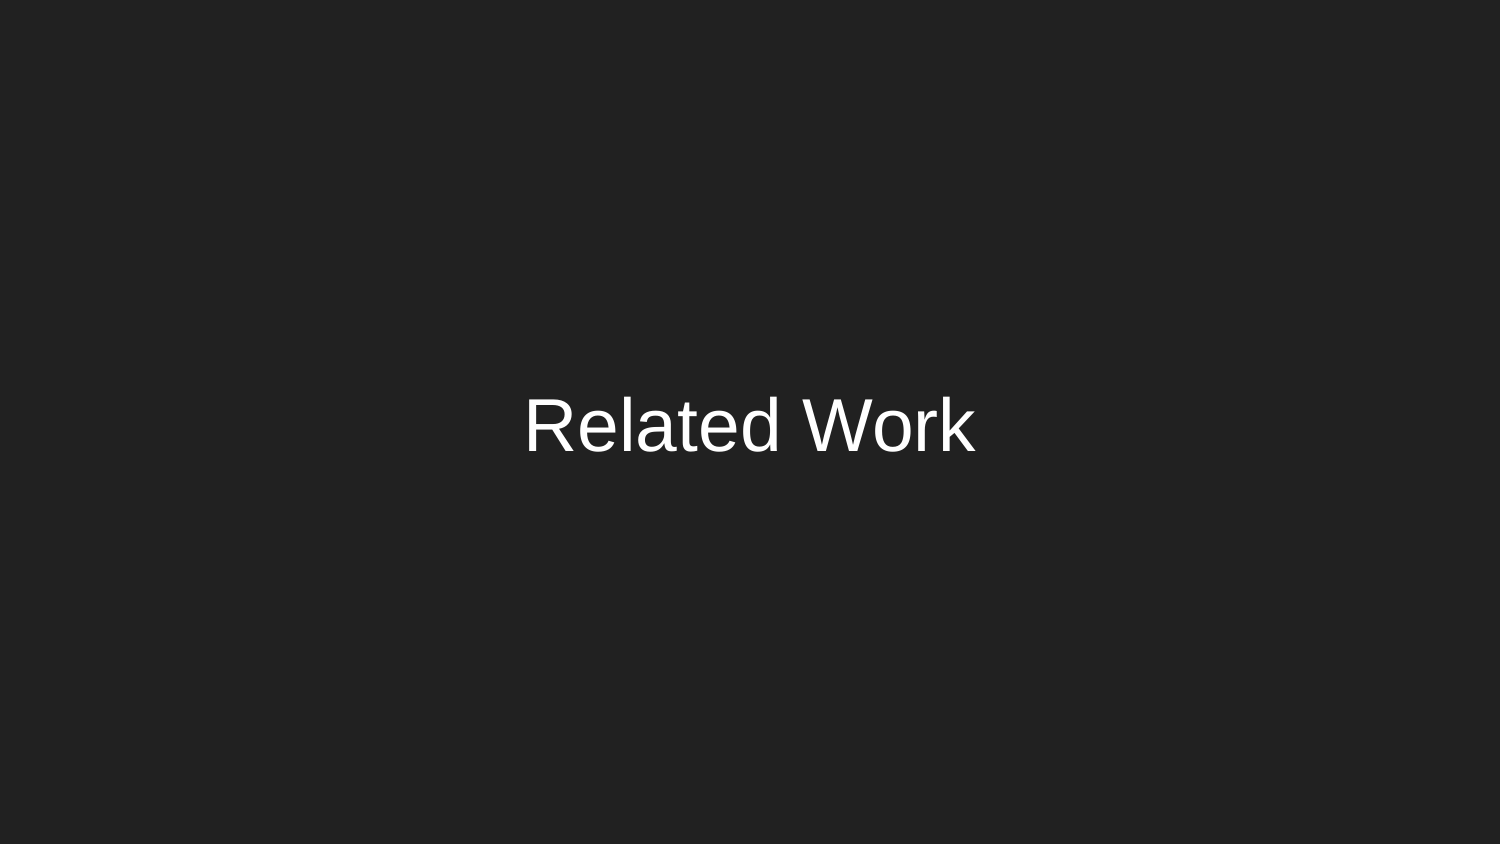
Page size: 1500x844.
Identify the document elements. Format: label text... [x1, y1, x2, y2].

title Related Work [51, 352, 1449, 491]
